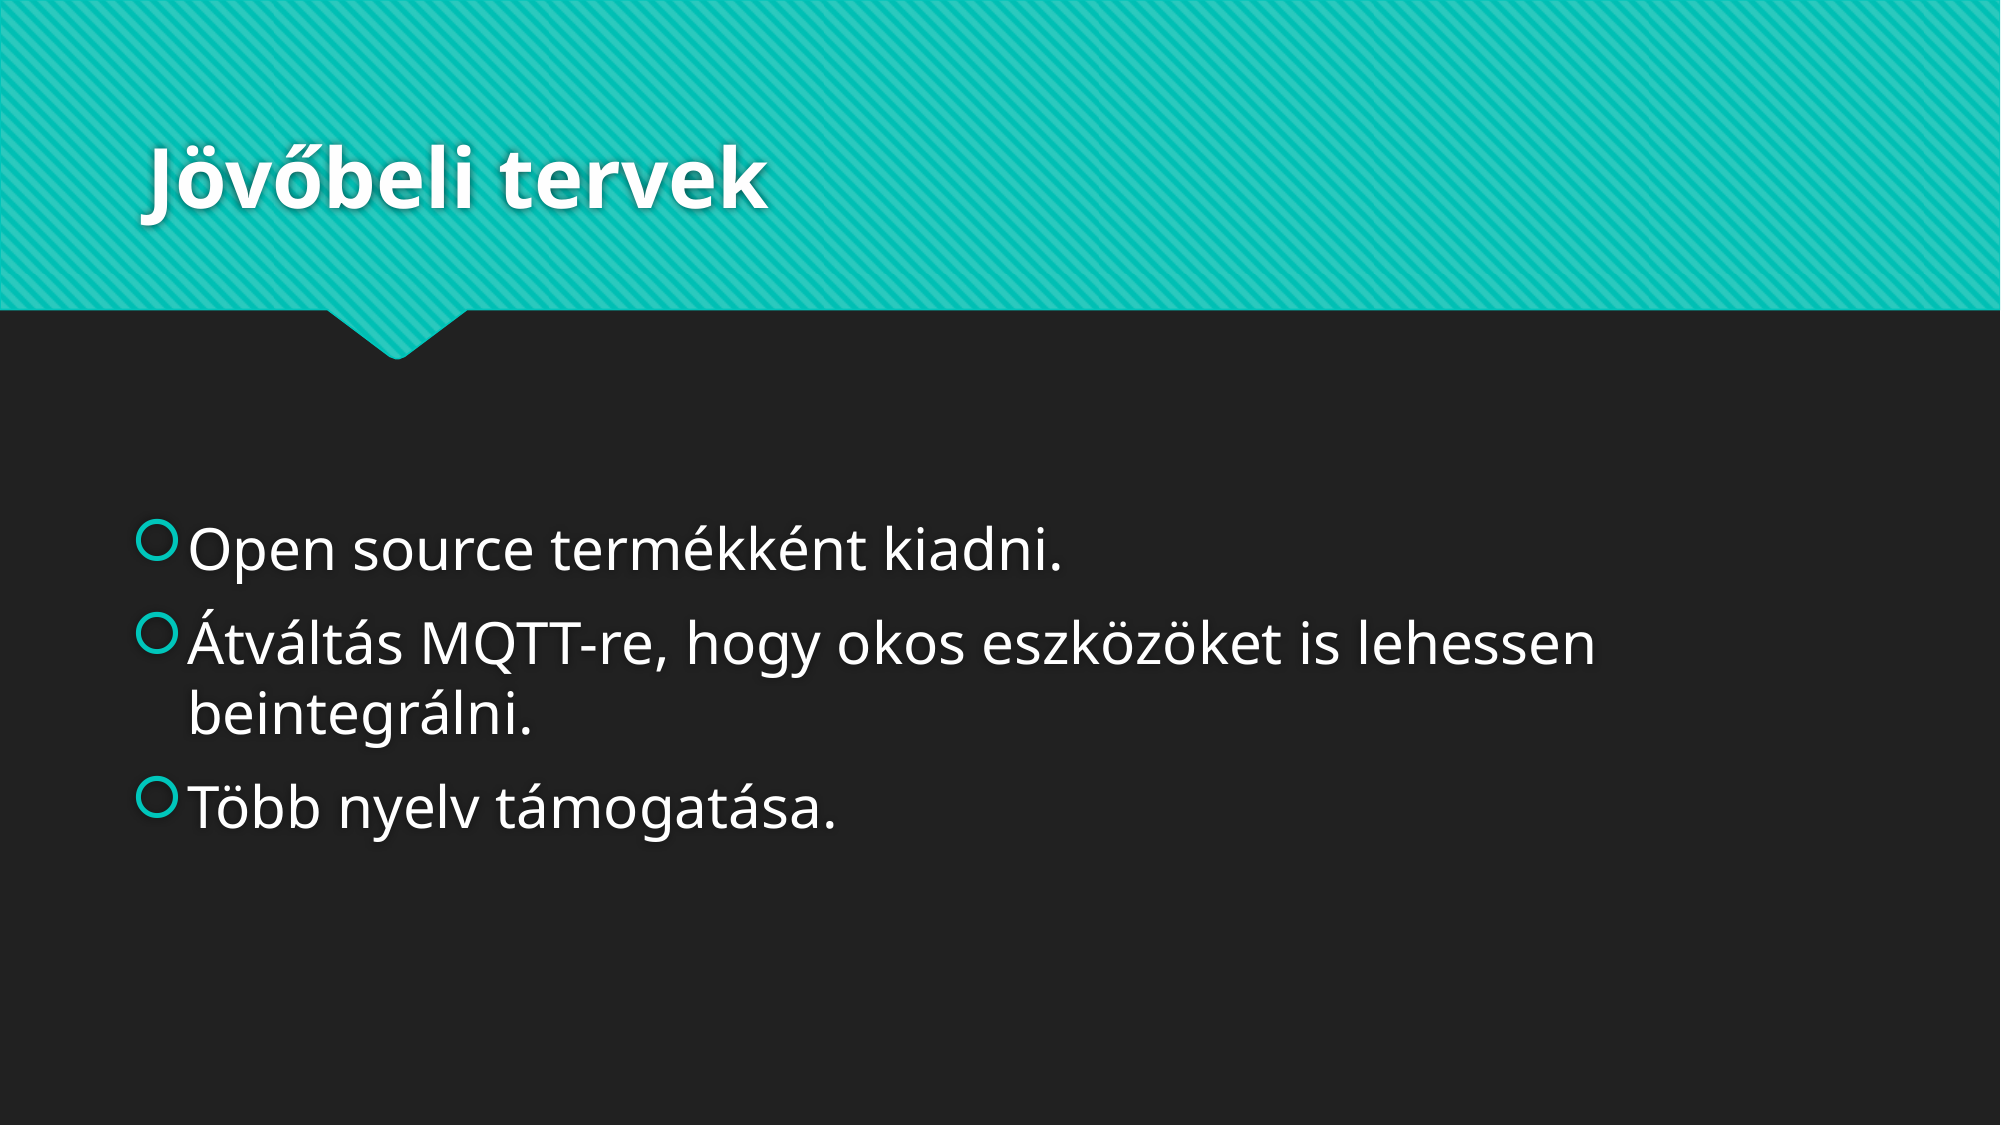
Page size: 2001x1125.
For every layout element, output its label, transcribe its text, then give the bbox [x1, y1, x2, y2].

title Jövőbeli tervek [132, 73, 1868, 233]
list Open source termékként kiadni. Átváltás MQTT-re, hogy okos eszközöket is lehessen beintegrálni. Több nyelv támogatása. [115, 377, 1848, 975]
